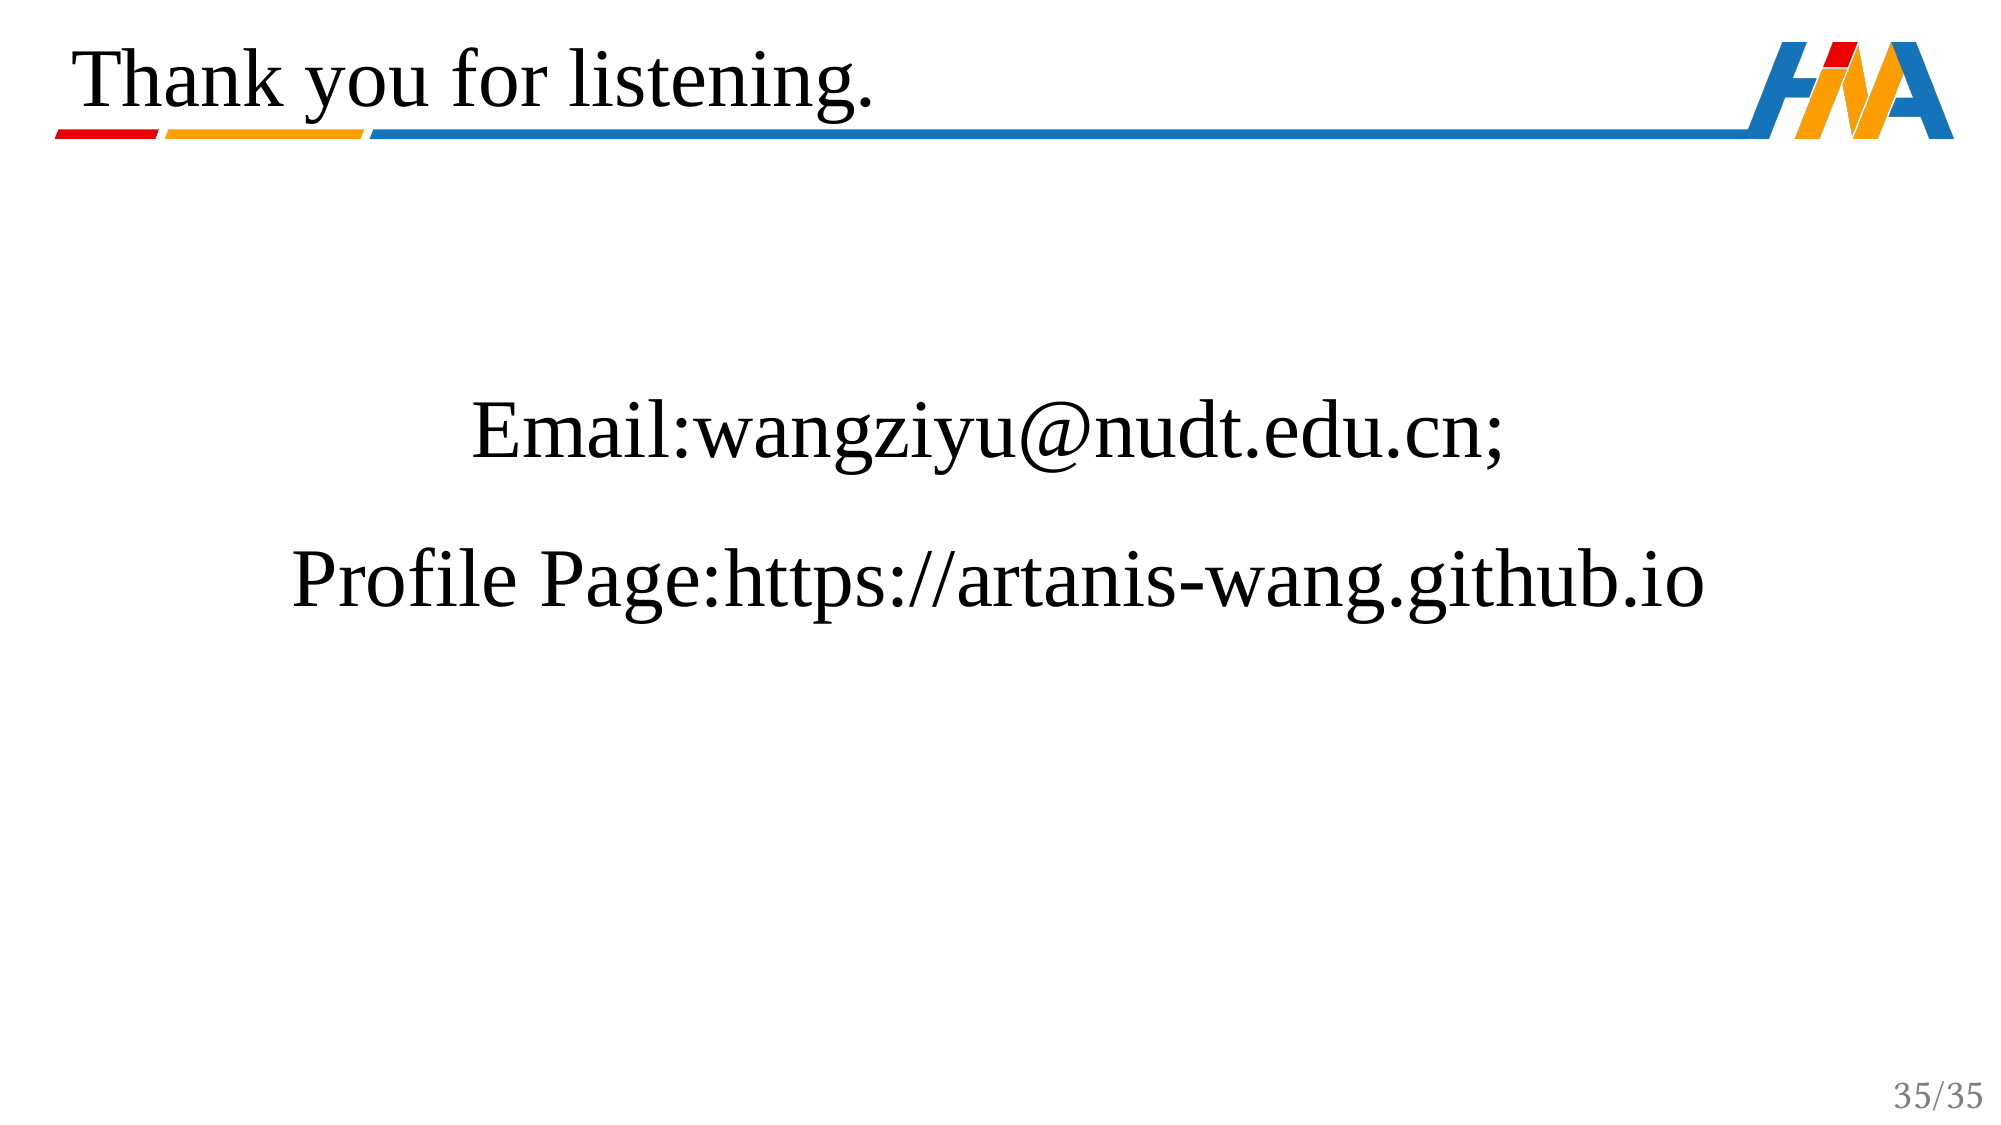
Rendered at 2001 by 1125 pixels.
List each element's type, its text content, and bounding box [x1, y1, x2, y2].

text_box Thank you for listening. [56, 15, 1040, 130]
picture [1744, 42, 1954, 139]
text_box Email:wangziyu@nudt.edu.cn; Profile Page:https://artanis-wang.github.io [140, 116, 1860, 911]
